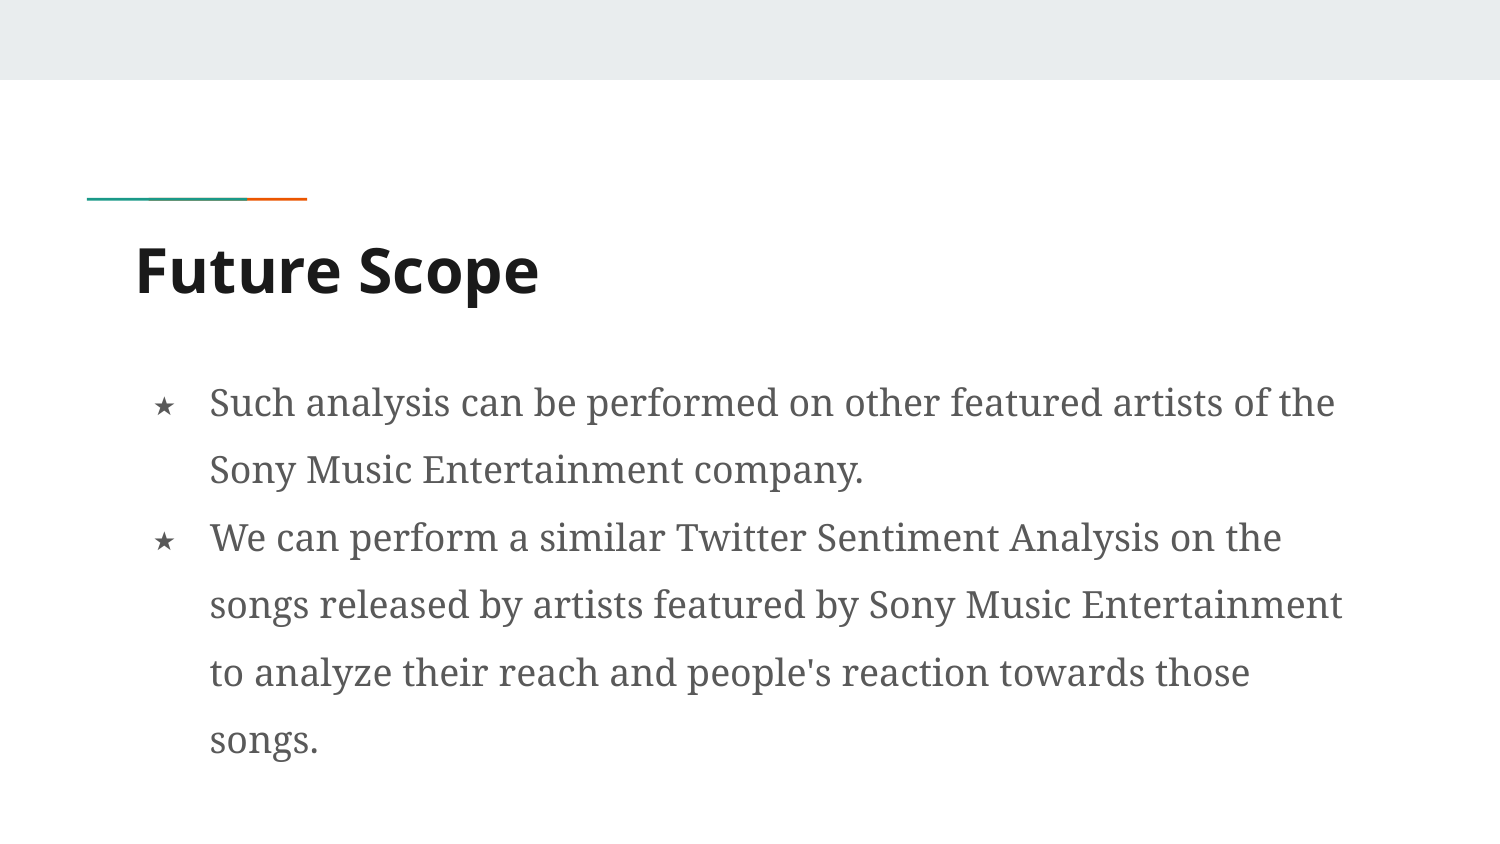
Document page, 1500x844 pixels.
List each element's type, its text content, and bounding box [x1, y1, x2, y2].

title Future Scope [119, 216, 1381, 305]
list Such analysis can be performed on other featured artists of the Sony Music Entertainment company. We can perform a similar Twitter Sentiment Analysis on the songs released by artists featured by Sony Music Entertainment to analyze their reach and people's reaction towards those songs. [119, 341, 1381, 807]
